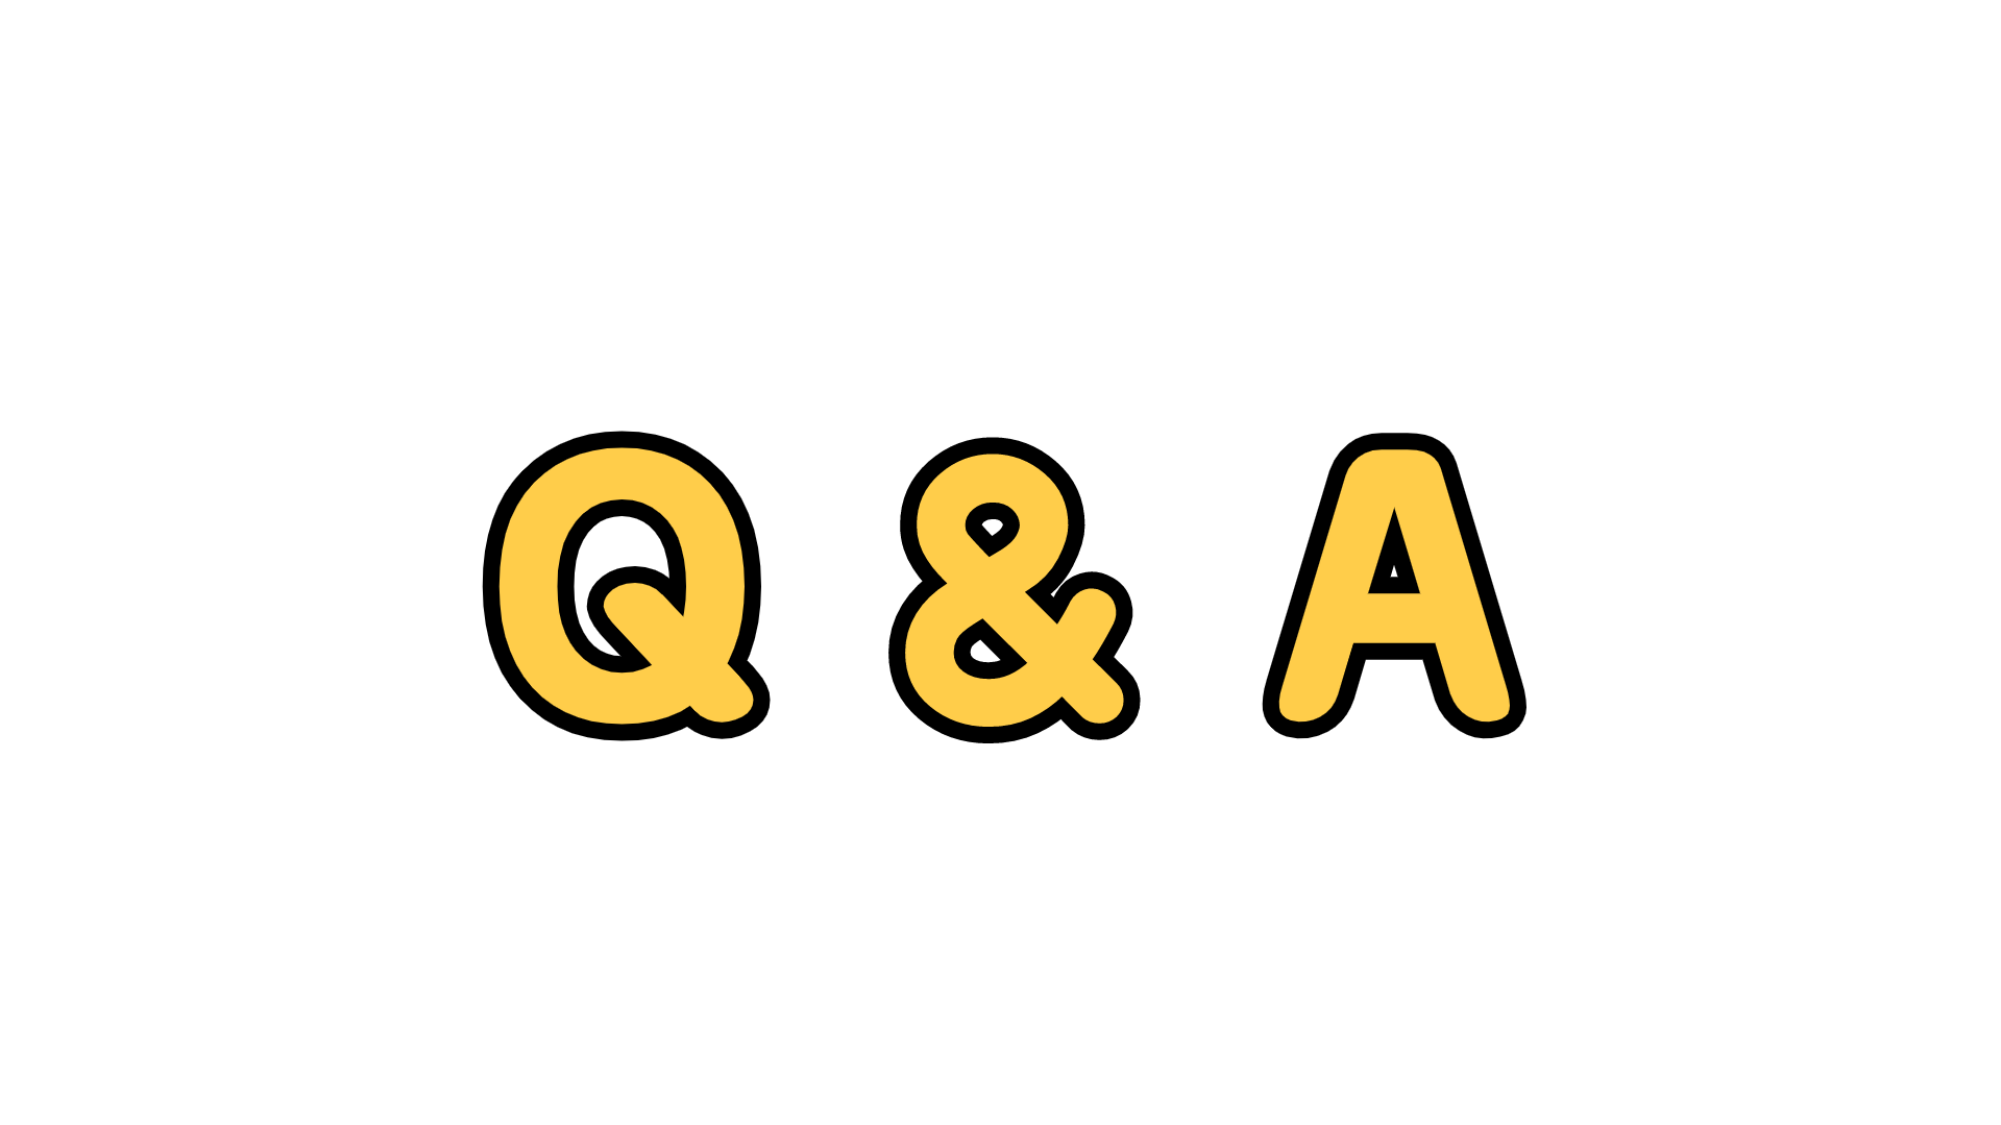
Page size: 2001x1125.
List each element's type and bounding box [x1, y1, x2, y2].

picture [437, 0, 1563, 1125]
